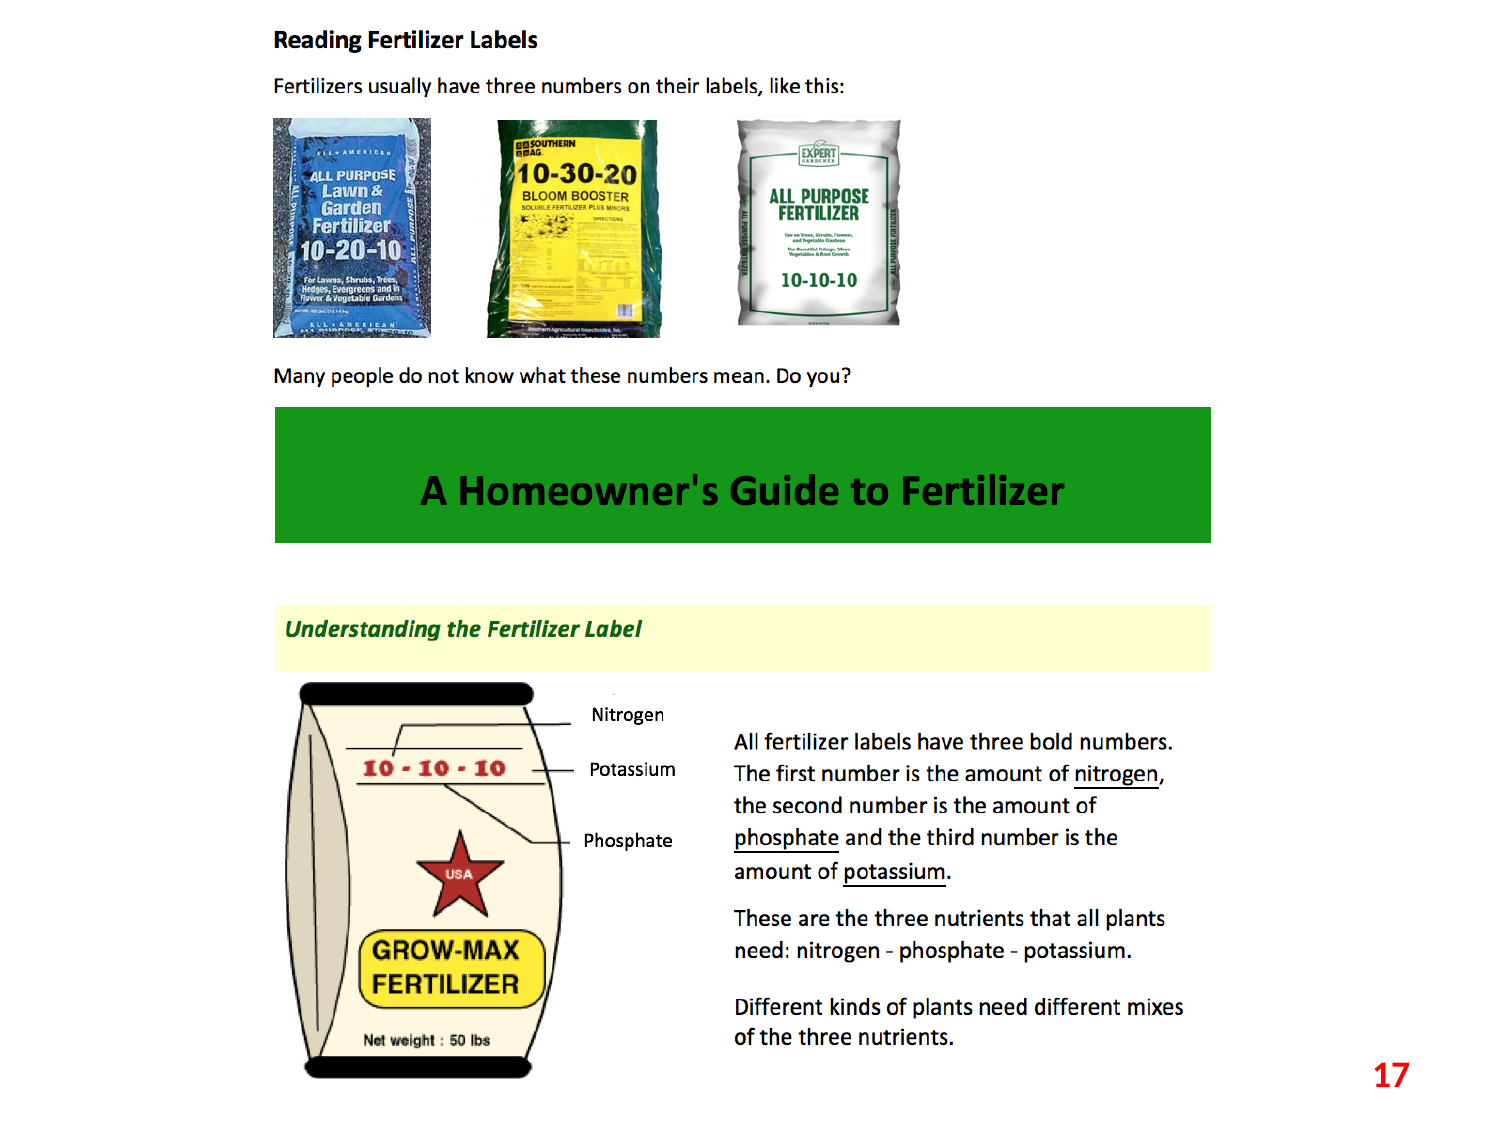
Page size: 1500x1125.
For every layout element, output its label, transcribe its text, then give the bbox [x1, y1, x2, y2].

picture [239, 0, 1258, 1125]
slide_number 17 [1263, 1042, 1425, 1103]
